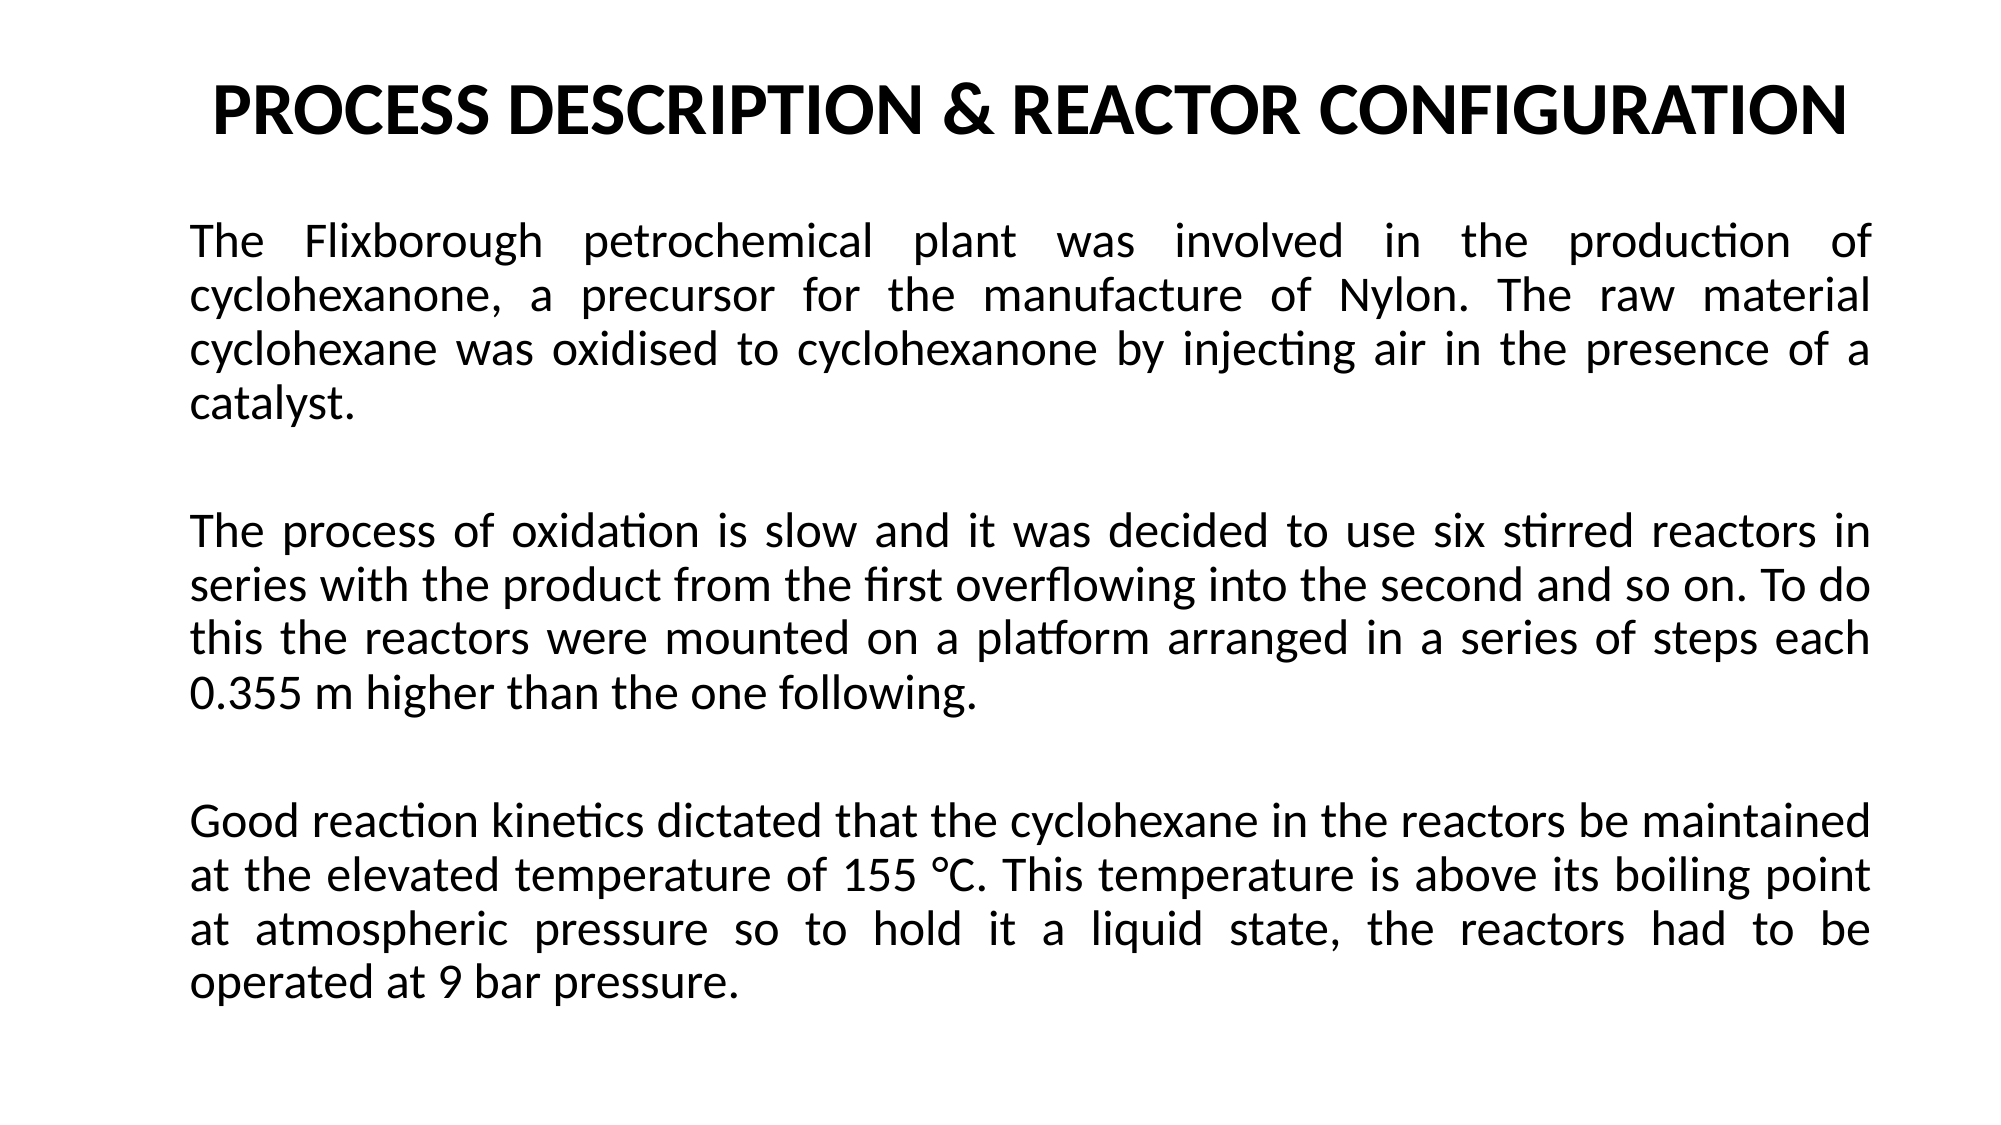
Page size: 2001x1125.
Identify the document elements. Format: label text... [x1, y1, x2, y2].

text_box PROCESS DESCRIPTION & REACTOR CONFIGURATION The Flixborough petrochemical plant was involved in the production of cyclohexanone, a precursor for the manufacture of Nylon. The raw material cyclohexane was oxidised to cyclohexanone by injecting air in the presence of a catalyst. The process of oxidation is slow and it was decided to use six stirred reactors in series with the product from the first overflowing into the second and so on. To do this the reactors were mounted on a platform arranged in a series of steps each 0.355 m higher than the one following. Good reaction kinetics dictated that the cyclohexane in the reactors be maintained at the elevated temperature of 155 °C. This temperature is above its boiling point at atmospheric pressure so to hold it a liquid state, the reactors had to be operated at 9 bar pressure. [174, 62, 1888, 945]
